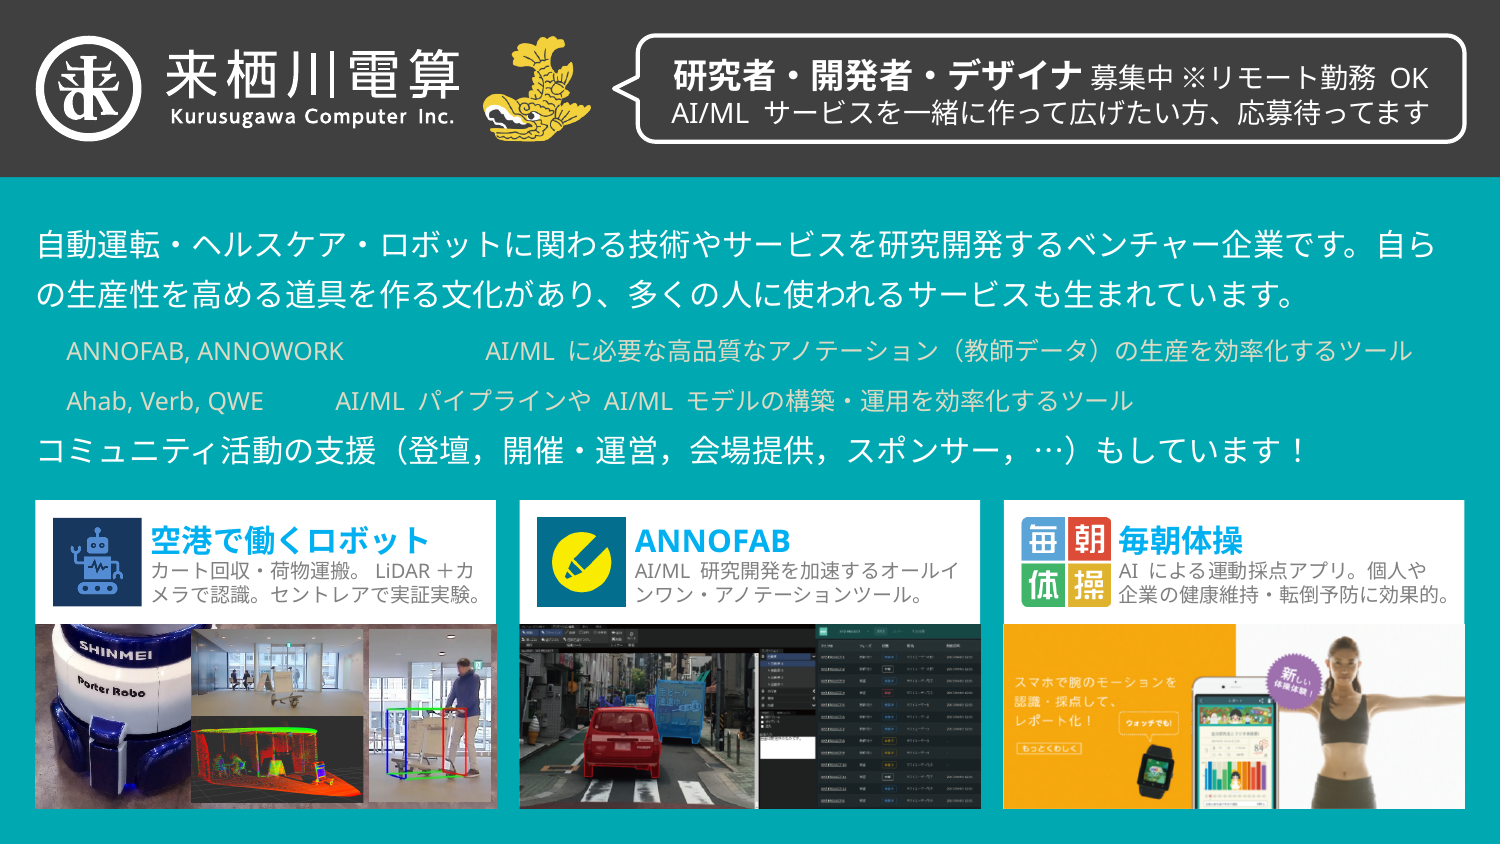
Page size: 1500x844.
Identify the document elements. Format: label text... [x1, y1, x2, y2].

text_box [35, 499, 1465, 809]
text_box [0, 0, 1500, 178]
text_box 自動運転・ヘルスケア・ロボットに関わる技術やサービスを研究開発するベンチャー企業です。自らの生産性を高める道具を作る文化があり、多くの人に使われるサービスも生まれています。 ANNOFAB, ANNOWORK AI/ML に必要な高品質なアノテーション（教師データ）の生産を効率化するツール Ahab, Verb, QWE AI/ML パイプラインや AI/ML モデルの構築・運用を効率化するツール コミュニティ活動の支援（登壇，開催・運営，会場提供，スポンサー，…）もしています！ [35, 212, 1465, 470]
